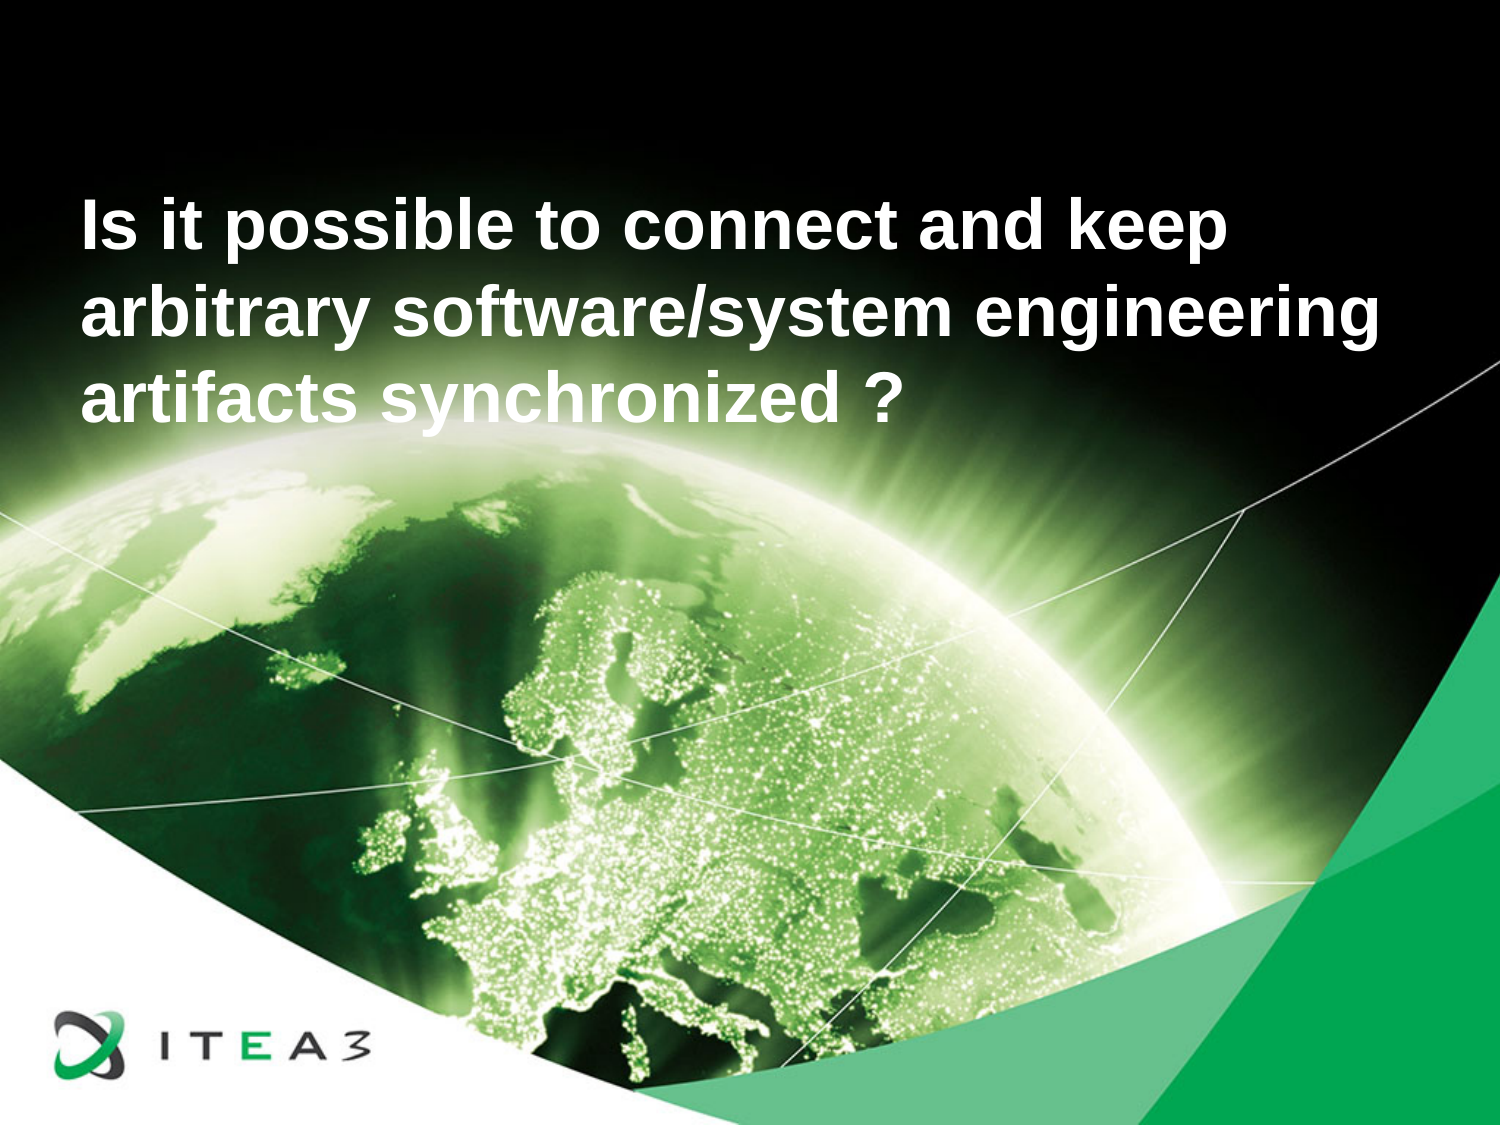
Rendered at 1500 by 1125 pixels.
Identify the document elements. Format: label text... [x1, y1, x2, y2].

title Is it possible to connect and keep arbitrary software/system engineering artifacts synchronized ? [64, 113, 1424, 445]
picture [0, 0, 1500, 1125]
